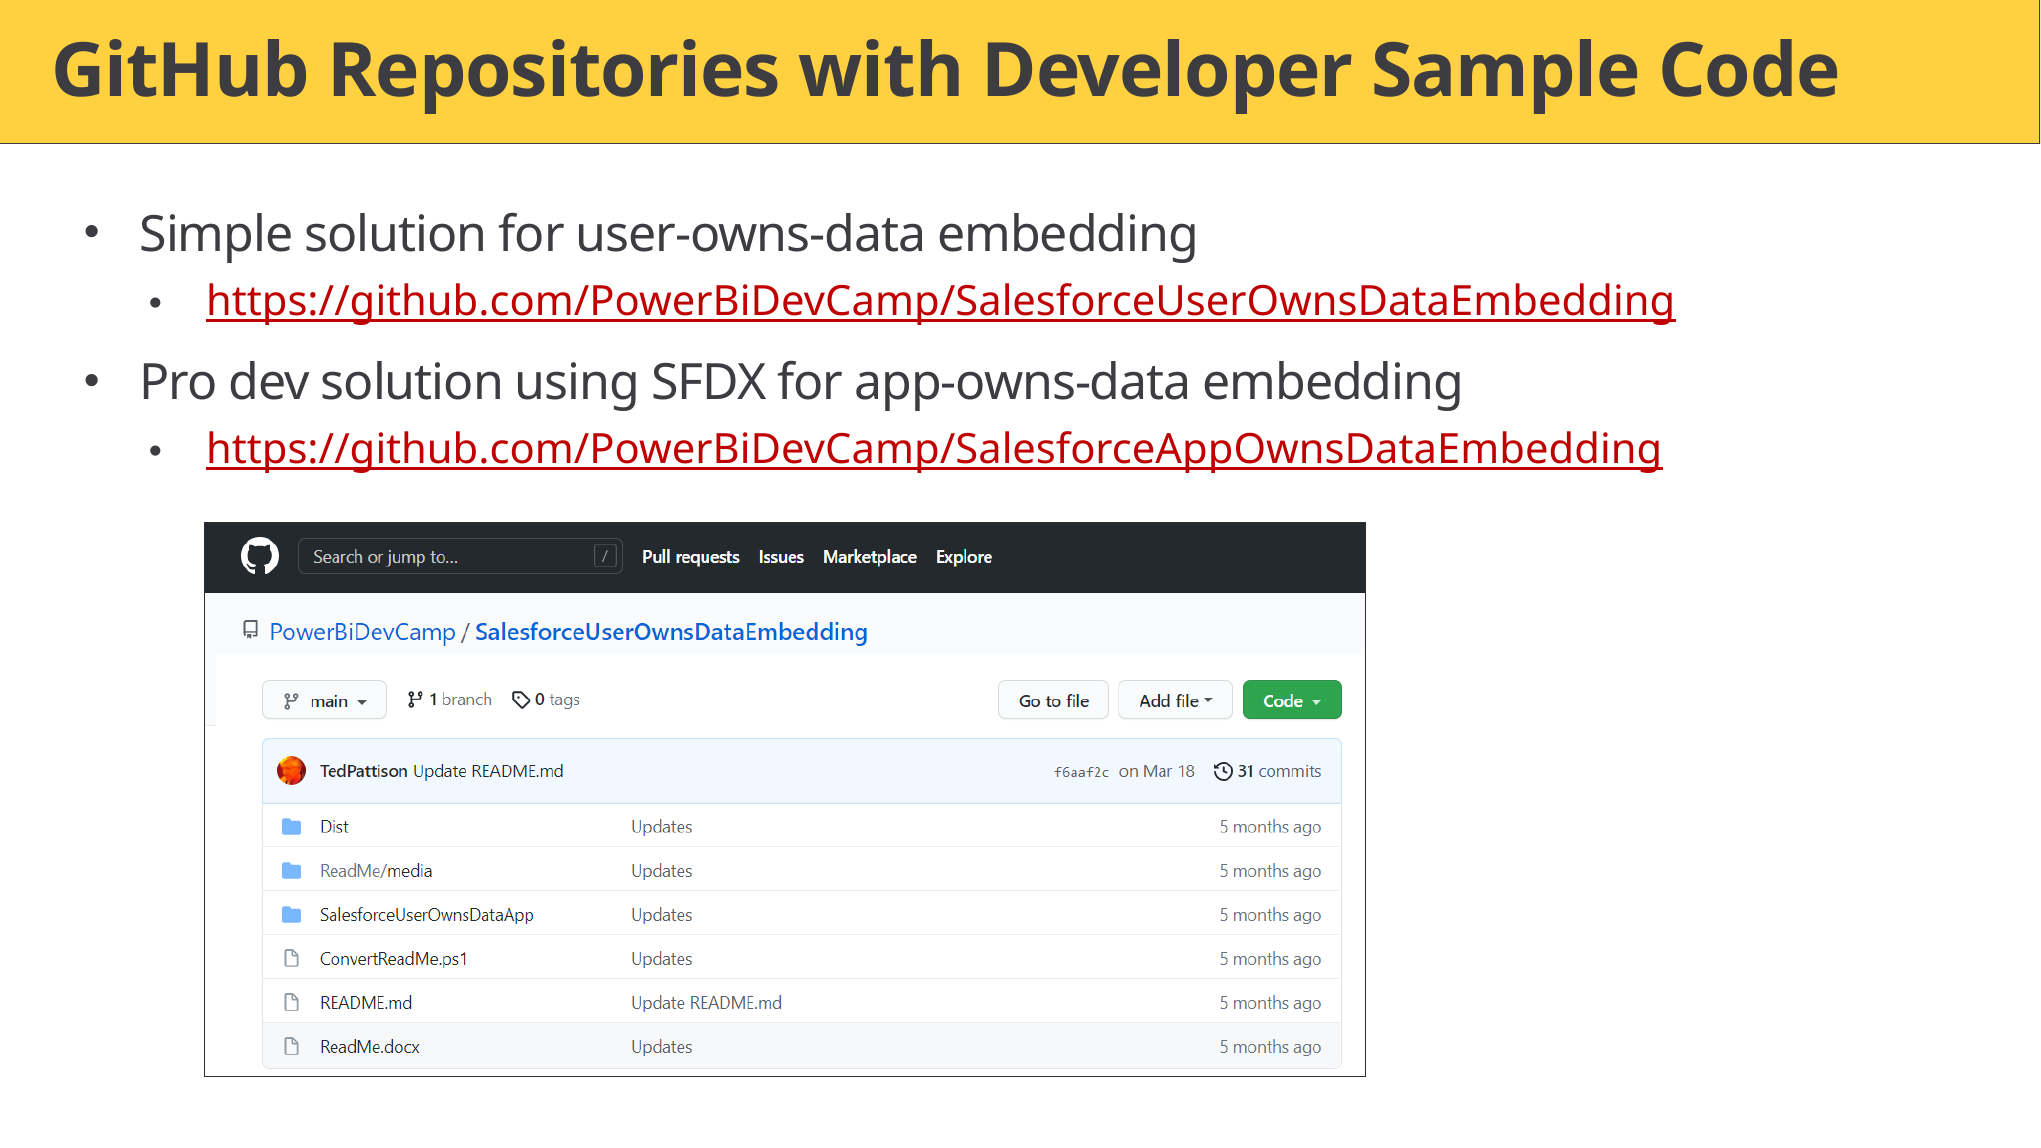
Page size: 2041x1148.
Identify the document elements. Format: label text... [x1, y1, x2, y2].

picture [204, 522, 1366, 1078]
list Simple solution for user-owns-data embedding https://github.com/PowerBiDevCamp/SalesforceUserOwnsDataEmbedding Pro dev solution using SFDX for app-owns-data embedding https://github.com/PowerBiDevCamp/SalesforceAppOwnsDataEmbedding [83, 201, 1988, 531]
title GitHub Repositories with Developer Sample Code [51, 31, 1988, 113]
